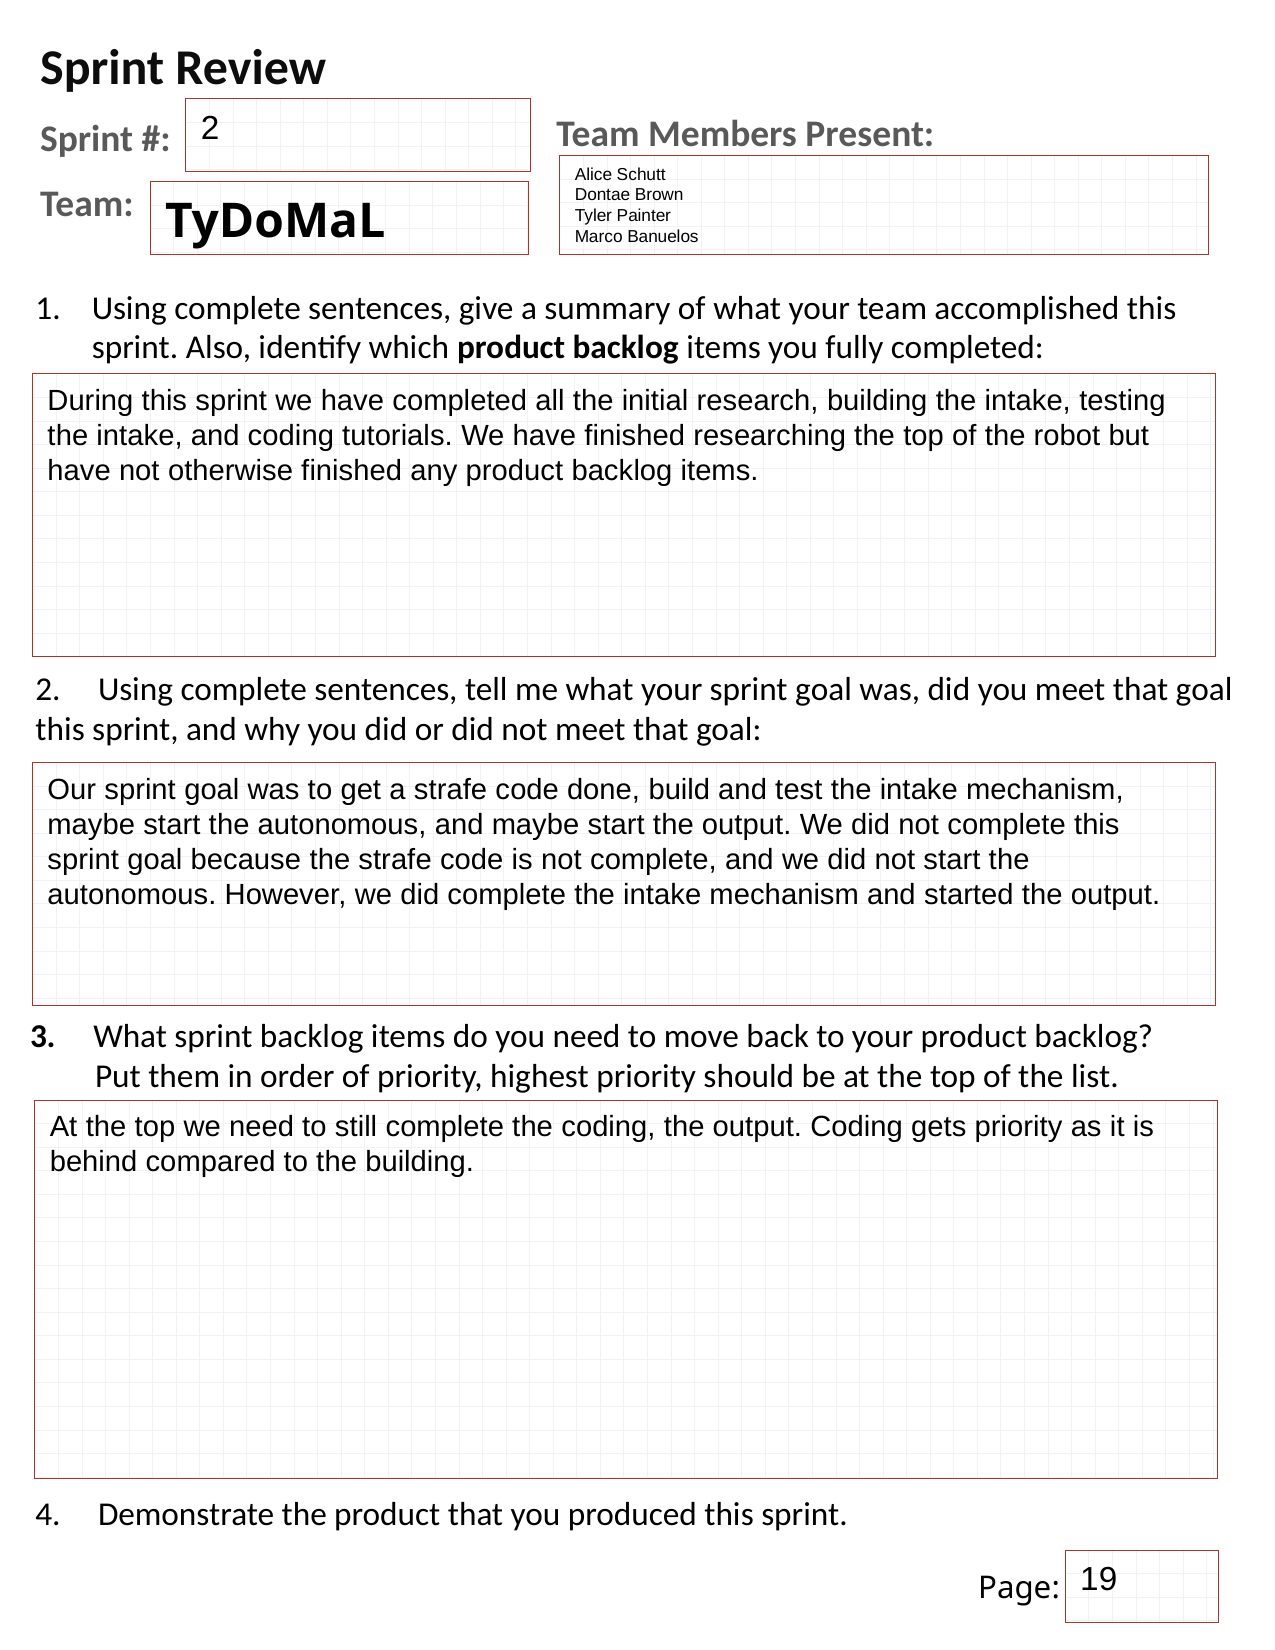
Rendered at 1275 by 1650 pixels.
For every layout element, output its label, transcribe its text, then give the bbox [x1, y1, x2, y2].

text_box 2. Using complete sentences, tell me what your sprint goal was, did you meet that goal this sprint, and why you did or did not meet that goal: [20, 659, 1275, 926]
text_box 2 [185, 98, 531, 172]
text_box During this sprint we have completed all the initial research, building the intake, testing the intake, and coding tutorials. We have finished researching the top of the robot but have not otherwise finished any product backlog items. [32, 373, 1216, 657]
text_box Using complete sentences, give a summary of what your team accomplished this sprint. Also, identify which product backlog items you fully completed: [20, 278, 1275, 544]
subtitle Page: [978, 1566, 1109, 1650]
text_box Sprint Review Sprint #: Team: [25, 22, 618, 232]
text_box 19 [1065, 1550, 1219, 1623]
text_box Alice Schutt Dontae Brown Tyler Painter Marco Banuelos [559, 155, 1209, 255]
text_box At the top we need to still complete the coding, the output. Coding gets priority as it is behind compared to the building. [34, 1100, 1218, 1479]
text_box 3. What sprint backlog items do you need to move back to your product backlog? Put them in order of priority, highest priority should be at the top of the list. [15, 1006, 1192, 1102]
text_box TyDoMaL [150, 181, 529, 255]
text_box Our sprint goal was to get a strafe code done, build and test the intake mechanism, maybe start the autonomous, and maybe start the output. We did not complete this sprint goal because the strafe code is not complete, and we did not start the autonomous. However, we did complete the intake mechanism and started the output. [32, 762, 1216, 1006]
text_box Team Members Present: [541, 98, 1228, 162]
text_box 4. Demonstrate the product that you produced this sprint. [20, 1484, 1222, 1650]
